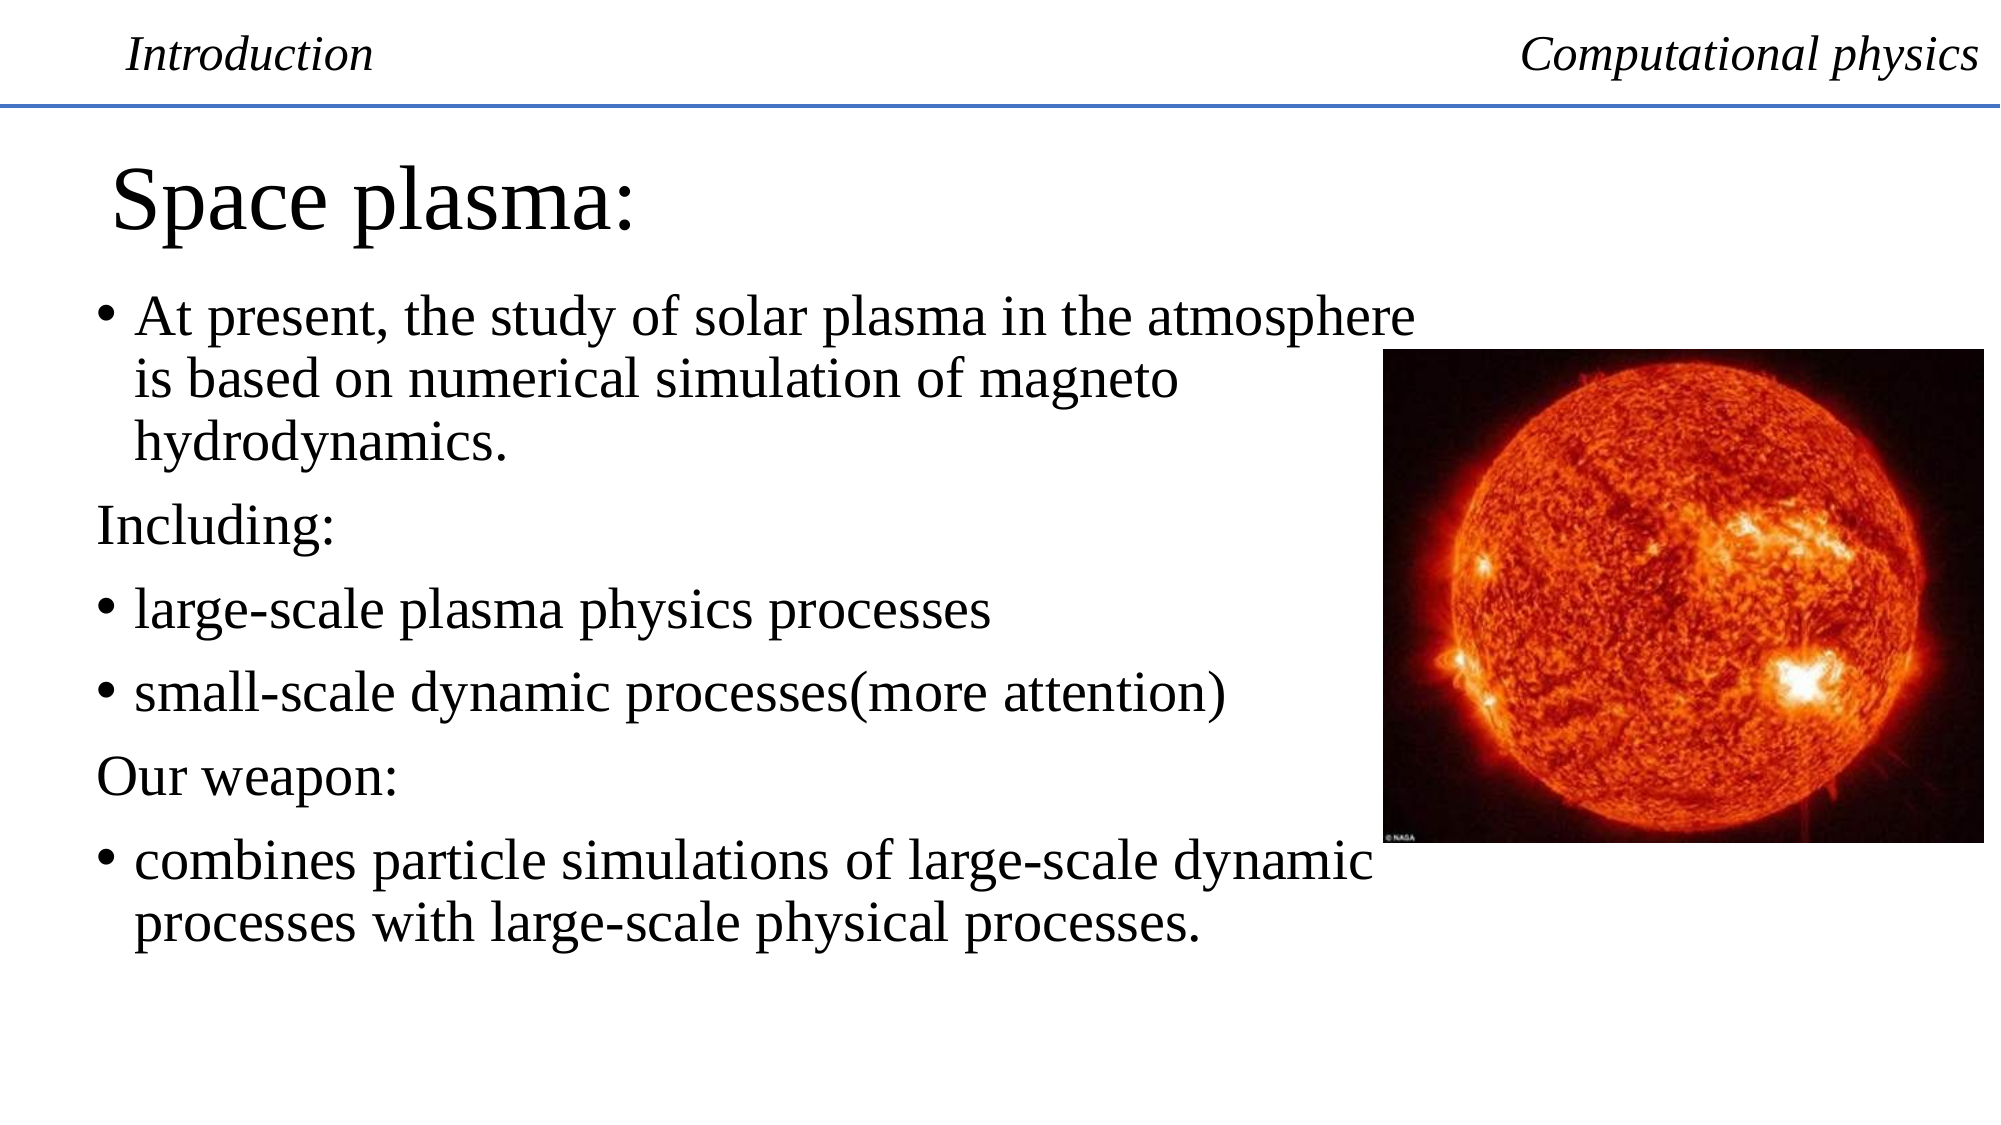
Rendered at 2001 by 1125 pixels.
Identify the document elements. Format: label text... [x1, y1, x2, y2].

title Space plasma: [95, 108, 1503, 294]
text_box Introduction [110, 13, 389, 88]
text_box Computational physics [1504, 13, 1995, 88]
picture [1383, 349, 1984, 843]
list At present, the study of solar plasma in the atmosphere is based on numerical simulation of magneto hydrodynamics. Including: large-scale plasma physics processes small-scale dynamic processes(more attention) Our weapon: combines particle simulations of large-scale dynamic processes with large-scale physical processes. [81, 277, 1478, 1086]
